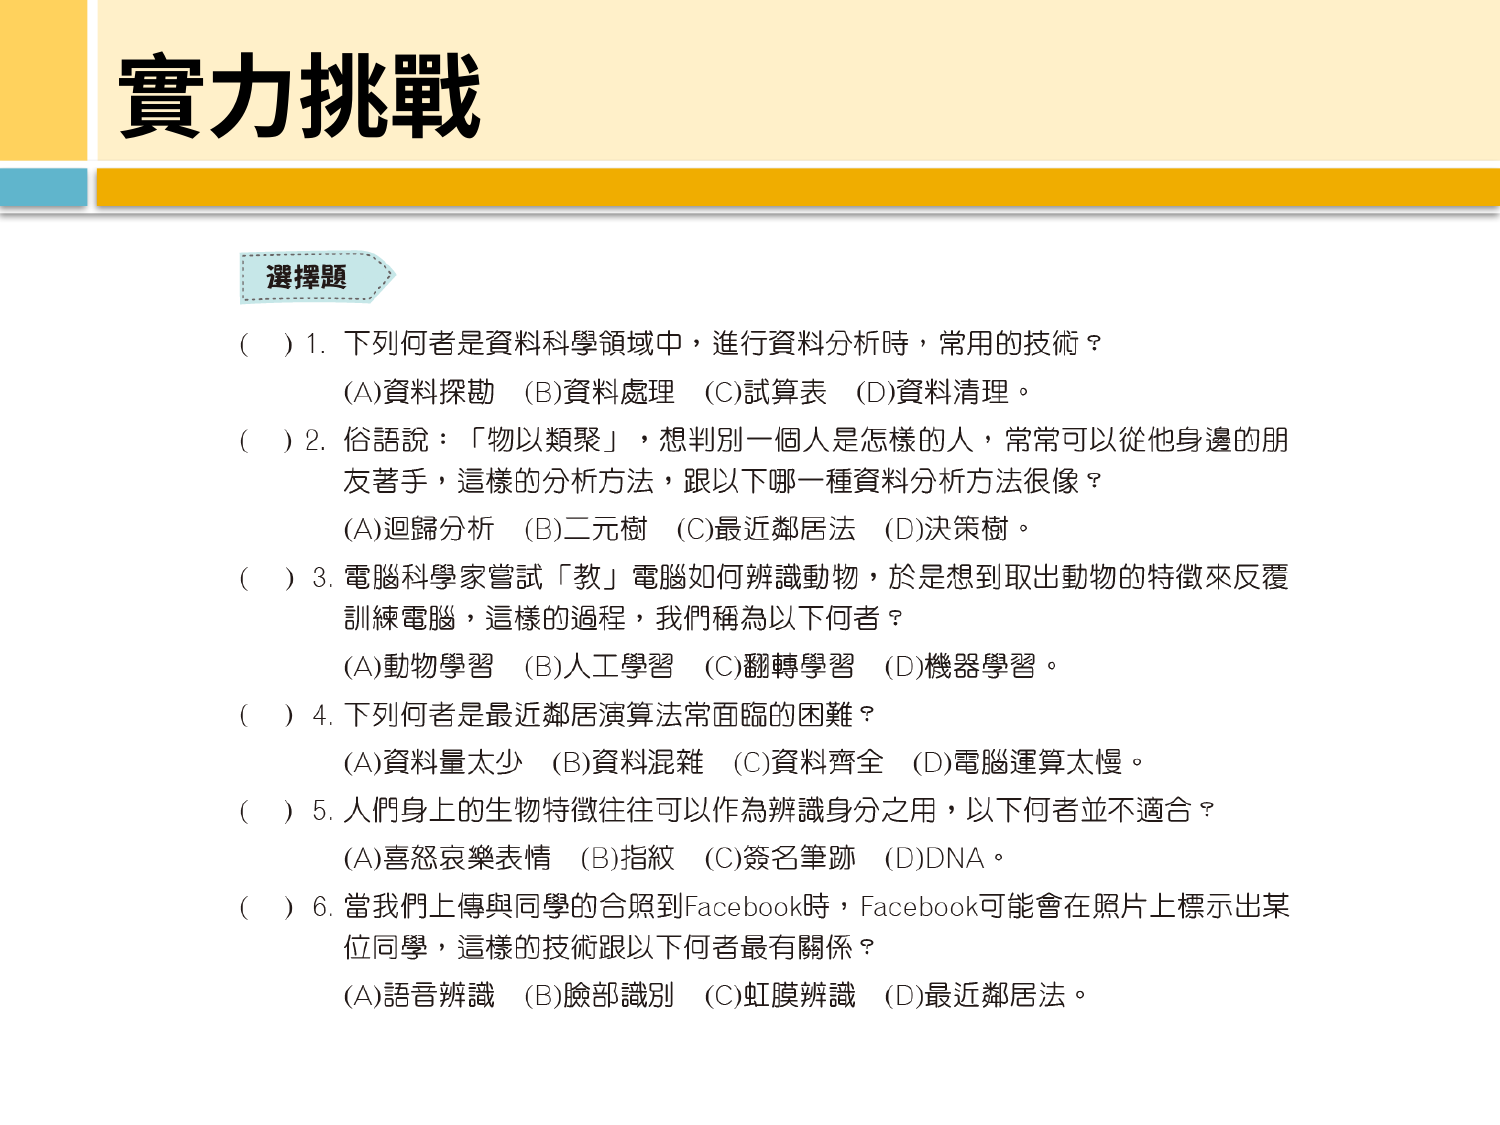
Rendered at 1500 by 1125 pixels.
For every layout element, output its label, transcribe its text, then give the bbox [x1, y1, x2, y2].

title 實力挑戰 [100, 26, 1438, 161]
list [221, 231, 1318, 1024]
